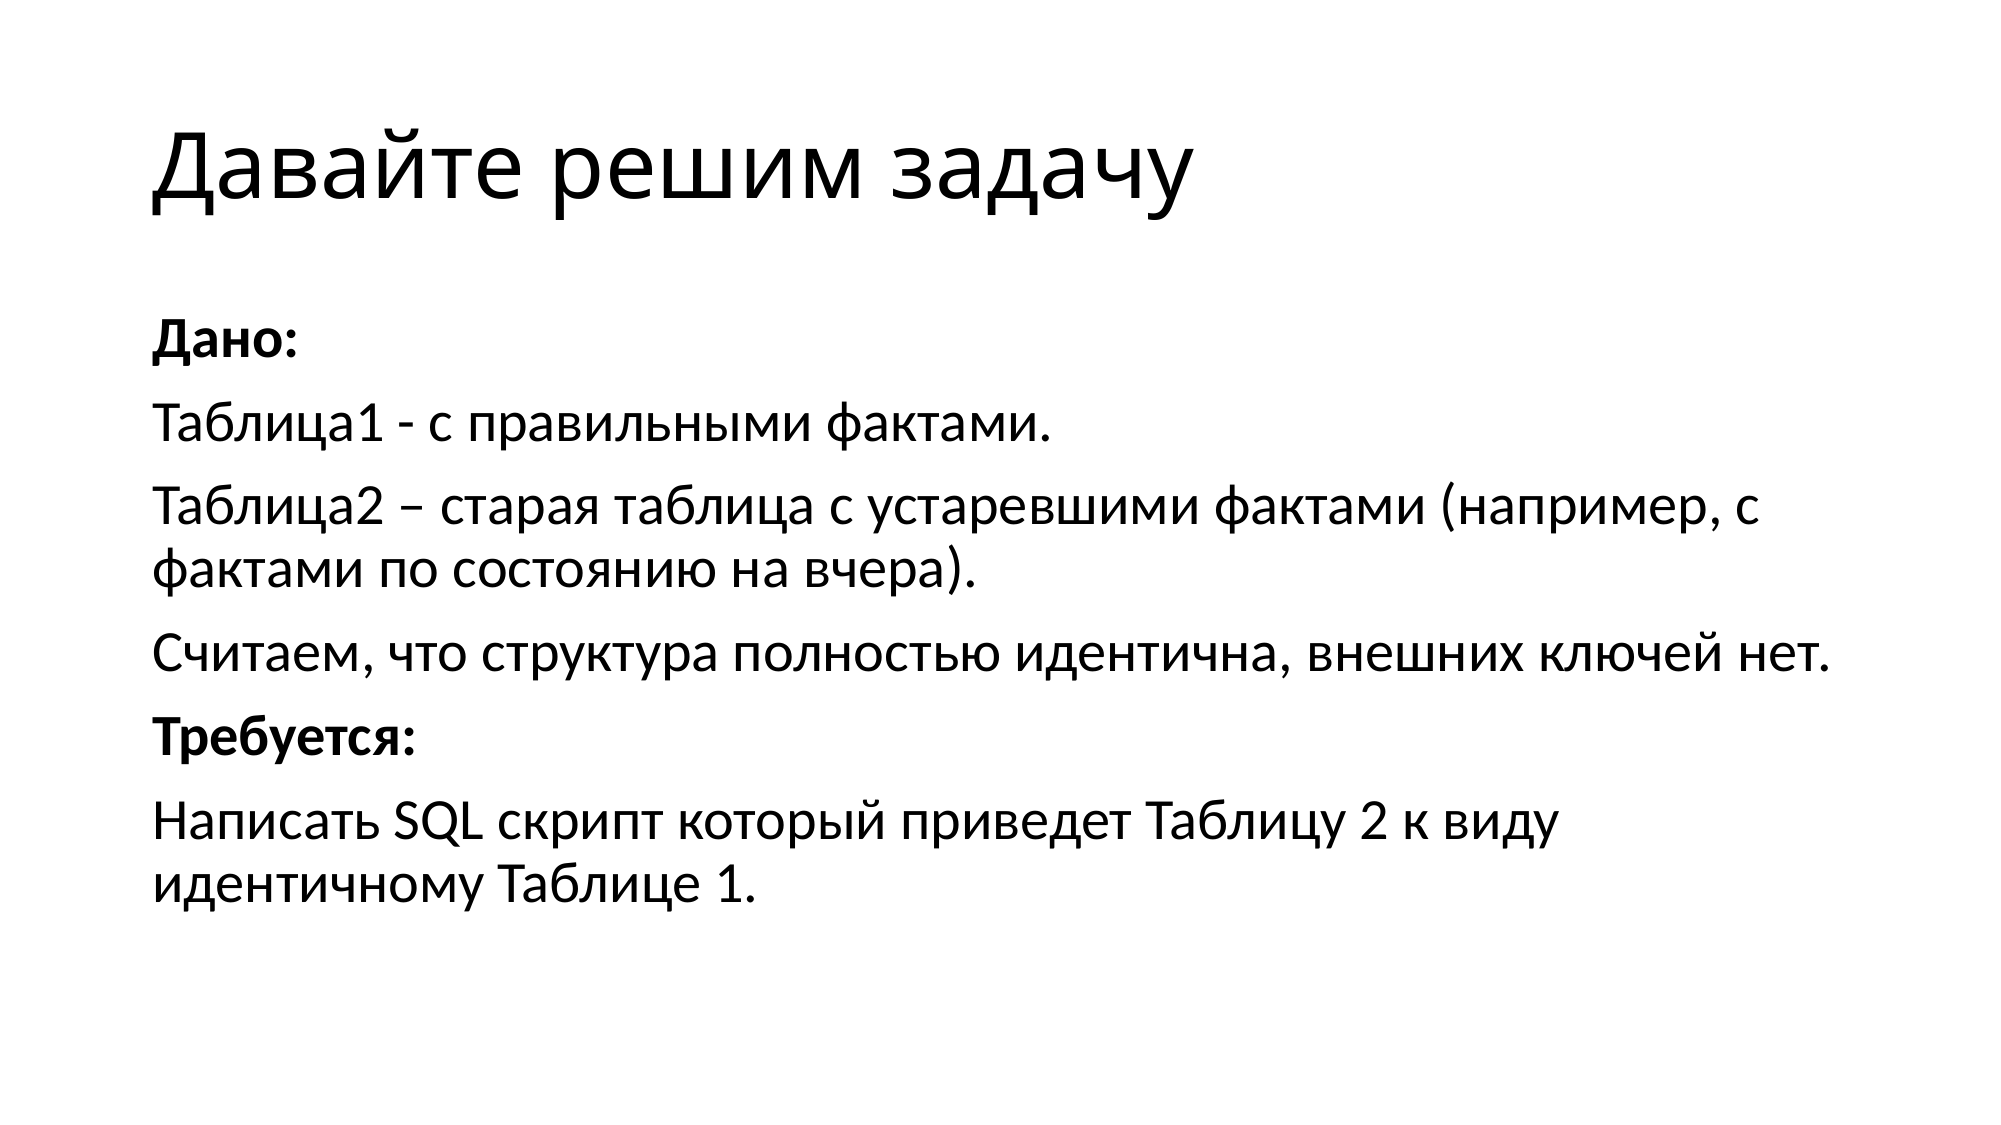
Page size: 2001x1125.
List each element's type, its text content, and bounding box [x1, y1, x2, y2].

list Дано: Таблица1 - с правильными фактами. Таблица2 – старая таблица с устаревшими фактами (например, с фактами по состоянию на вчера). Считаем, что структура полностью идентична, внешних ключей нет. Требуется: Написать SQL скрипт который приведет Таблицу 2 к виду идентичному Таблице 1. [137, 299, 1863, 1014]
title Давайте решим задачу [137, 59, 1863, 278]
